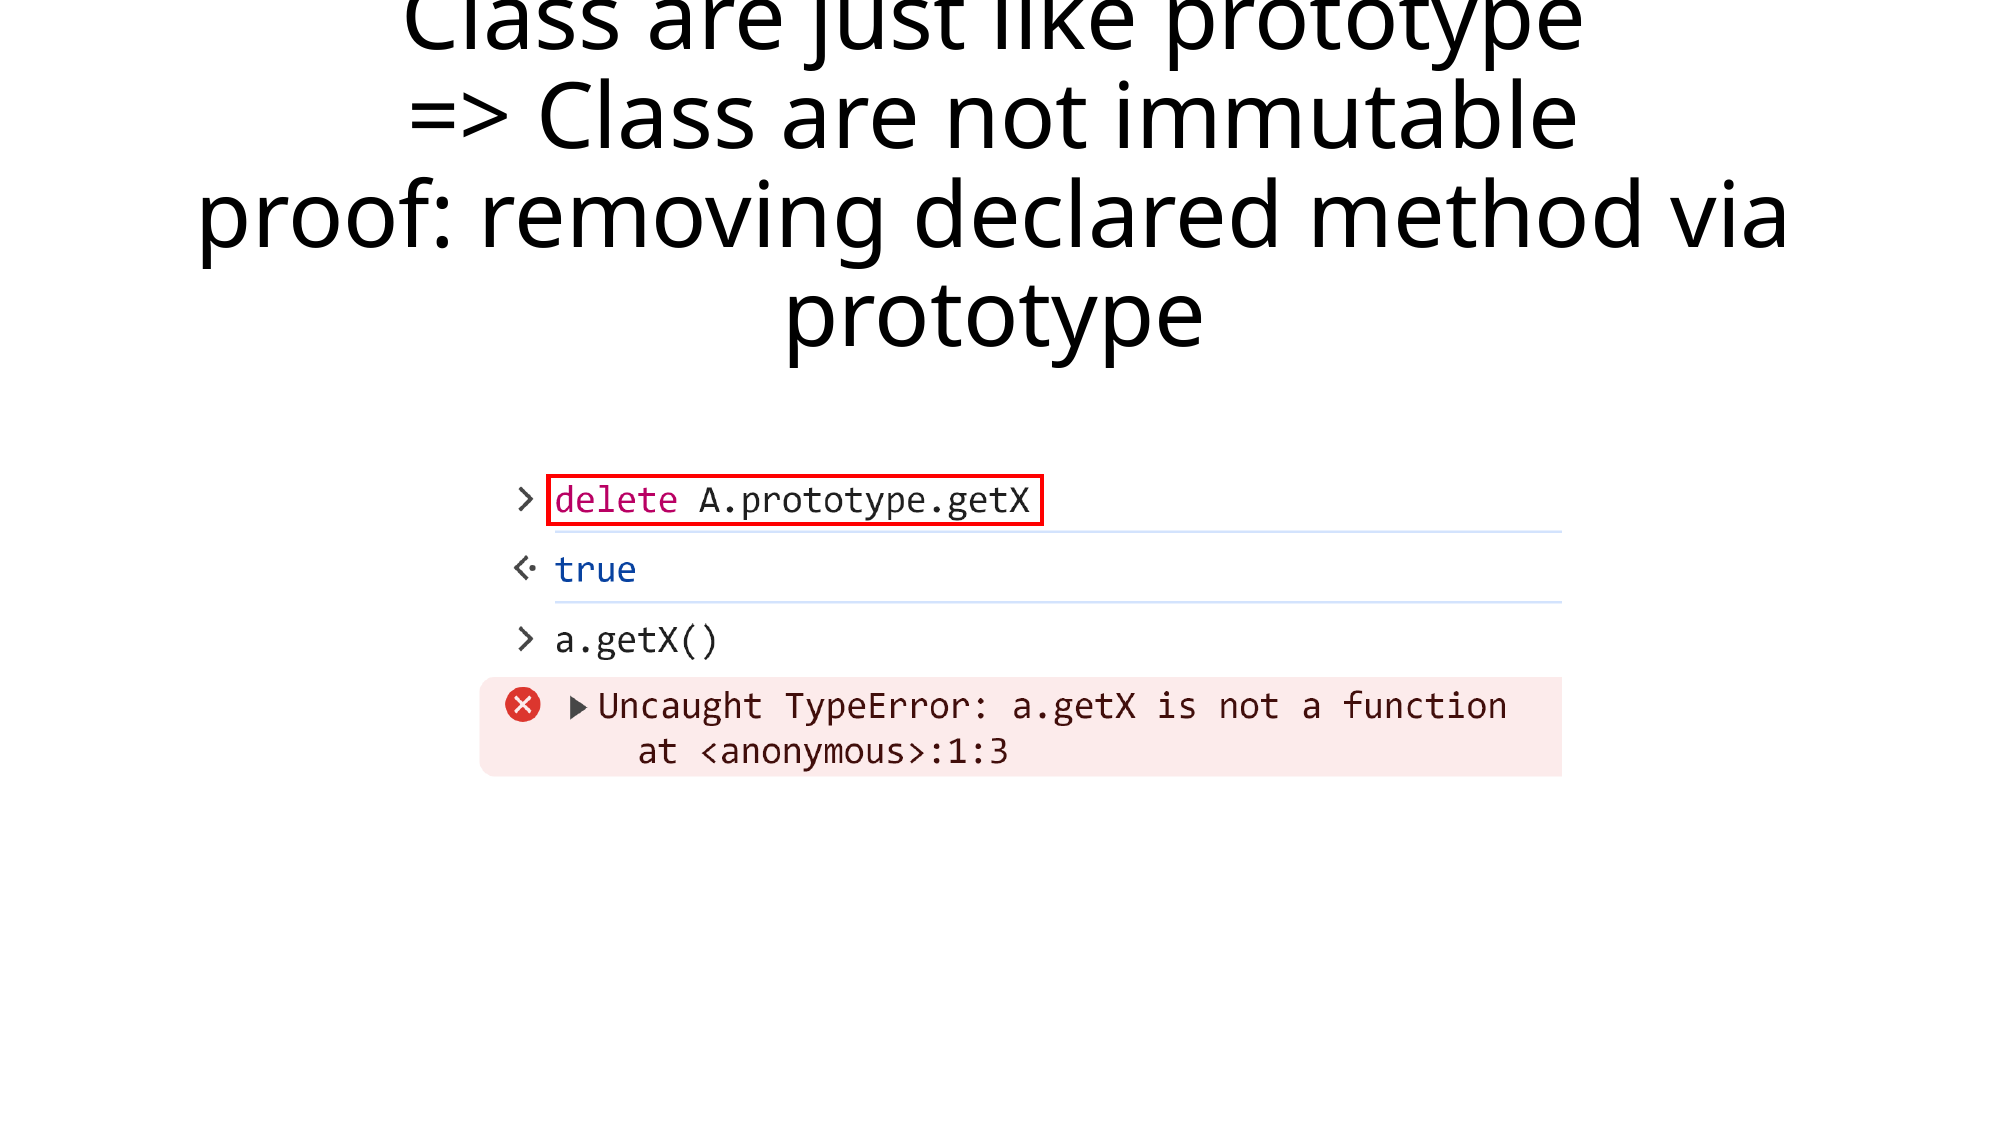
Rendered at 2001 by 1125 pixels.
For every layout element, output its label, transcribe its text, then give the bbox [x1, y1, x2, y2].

picture [472, 467, 1562, 779]
title Class are just like prototype => Class are not immutable proof: removing declared method via prototype [10, 0, 1980, 336]
